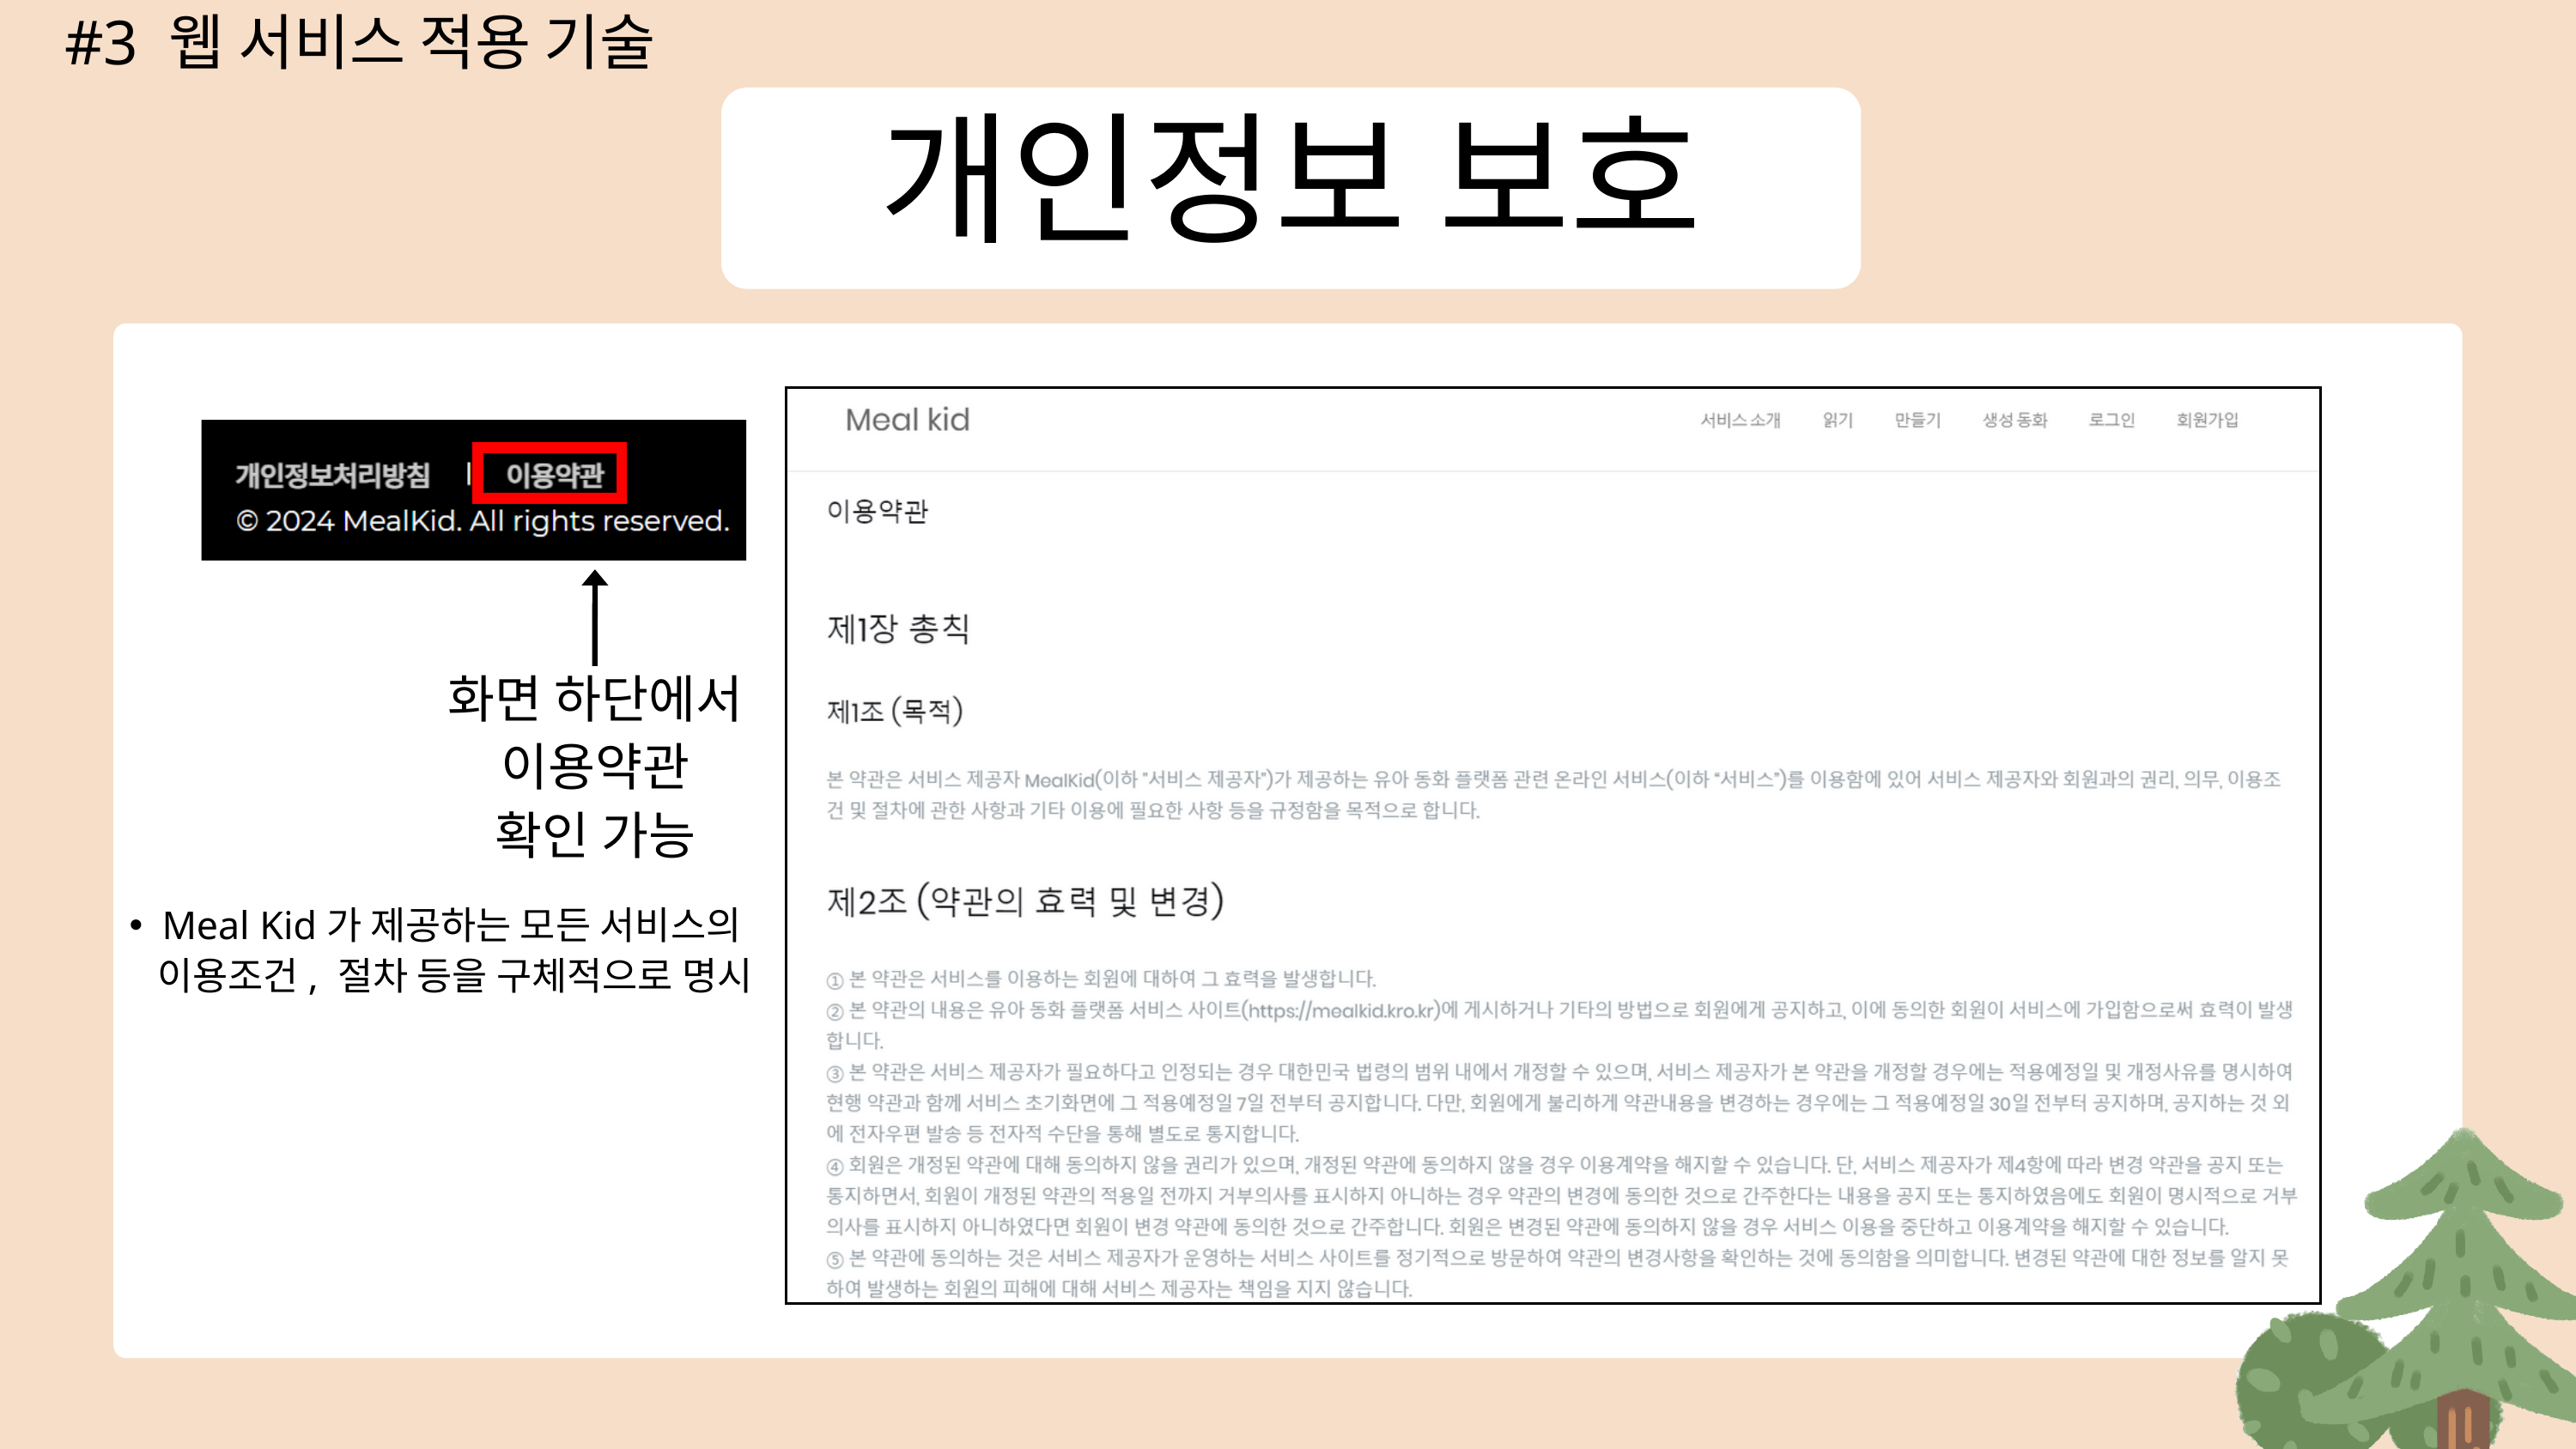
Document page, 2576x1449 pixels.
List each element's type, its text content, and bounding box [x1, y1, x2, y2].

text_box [720, 87, 1862, 289]
text_box [2234, 1127, 2576, 1449]
text_box #3 웹 서비스 적용 기술 [29, 27, 691, 77]
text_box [477, 447, 623, 499]
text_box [112, 323, 2463, 1359]
text_box Meal Kid가 제공하는 모든 서비스의 이용조건, 절차 등을 구체적으로 명시 [96, 896, 106, 998]
